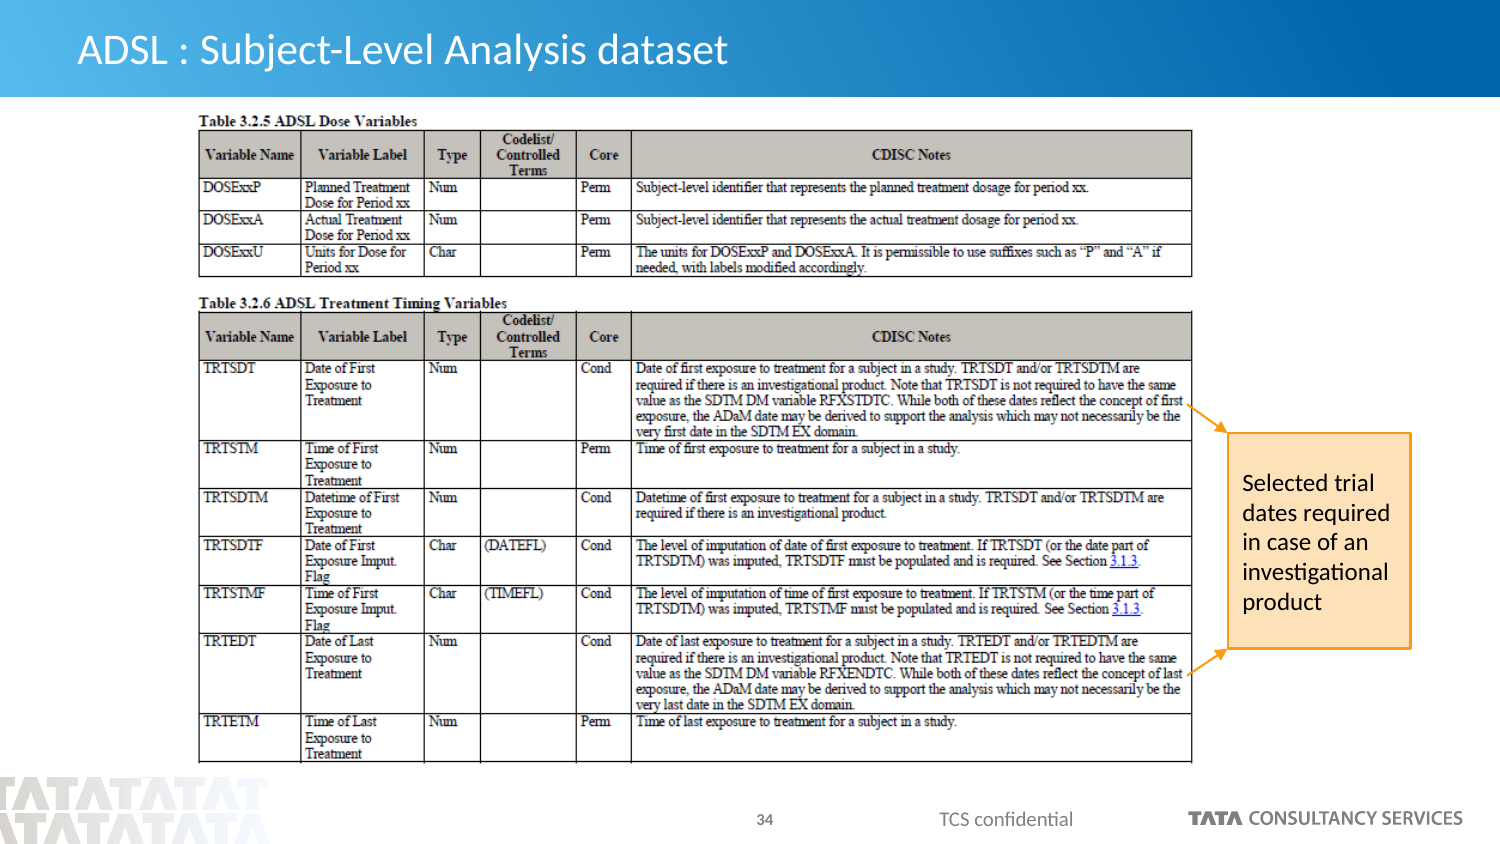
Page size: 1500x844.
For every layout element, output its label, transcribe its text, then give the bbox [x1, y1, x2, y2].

list TCS confidential [775, 802, 1238, 834]
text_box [1186, 403, 1228, 434]
text_box Selected trial dates required in case of an investigational product [1225, 431, 1413, 651]
title ADSL : Subject-Level Analysis dataset [66, 7, 1463, 87]
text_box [1186, 648, 1228, 676]
picture [195, 112, 1196, 767]
